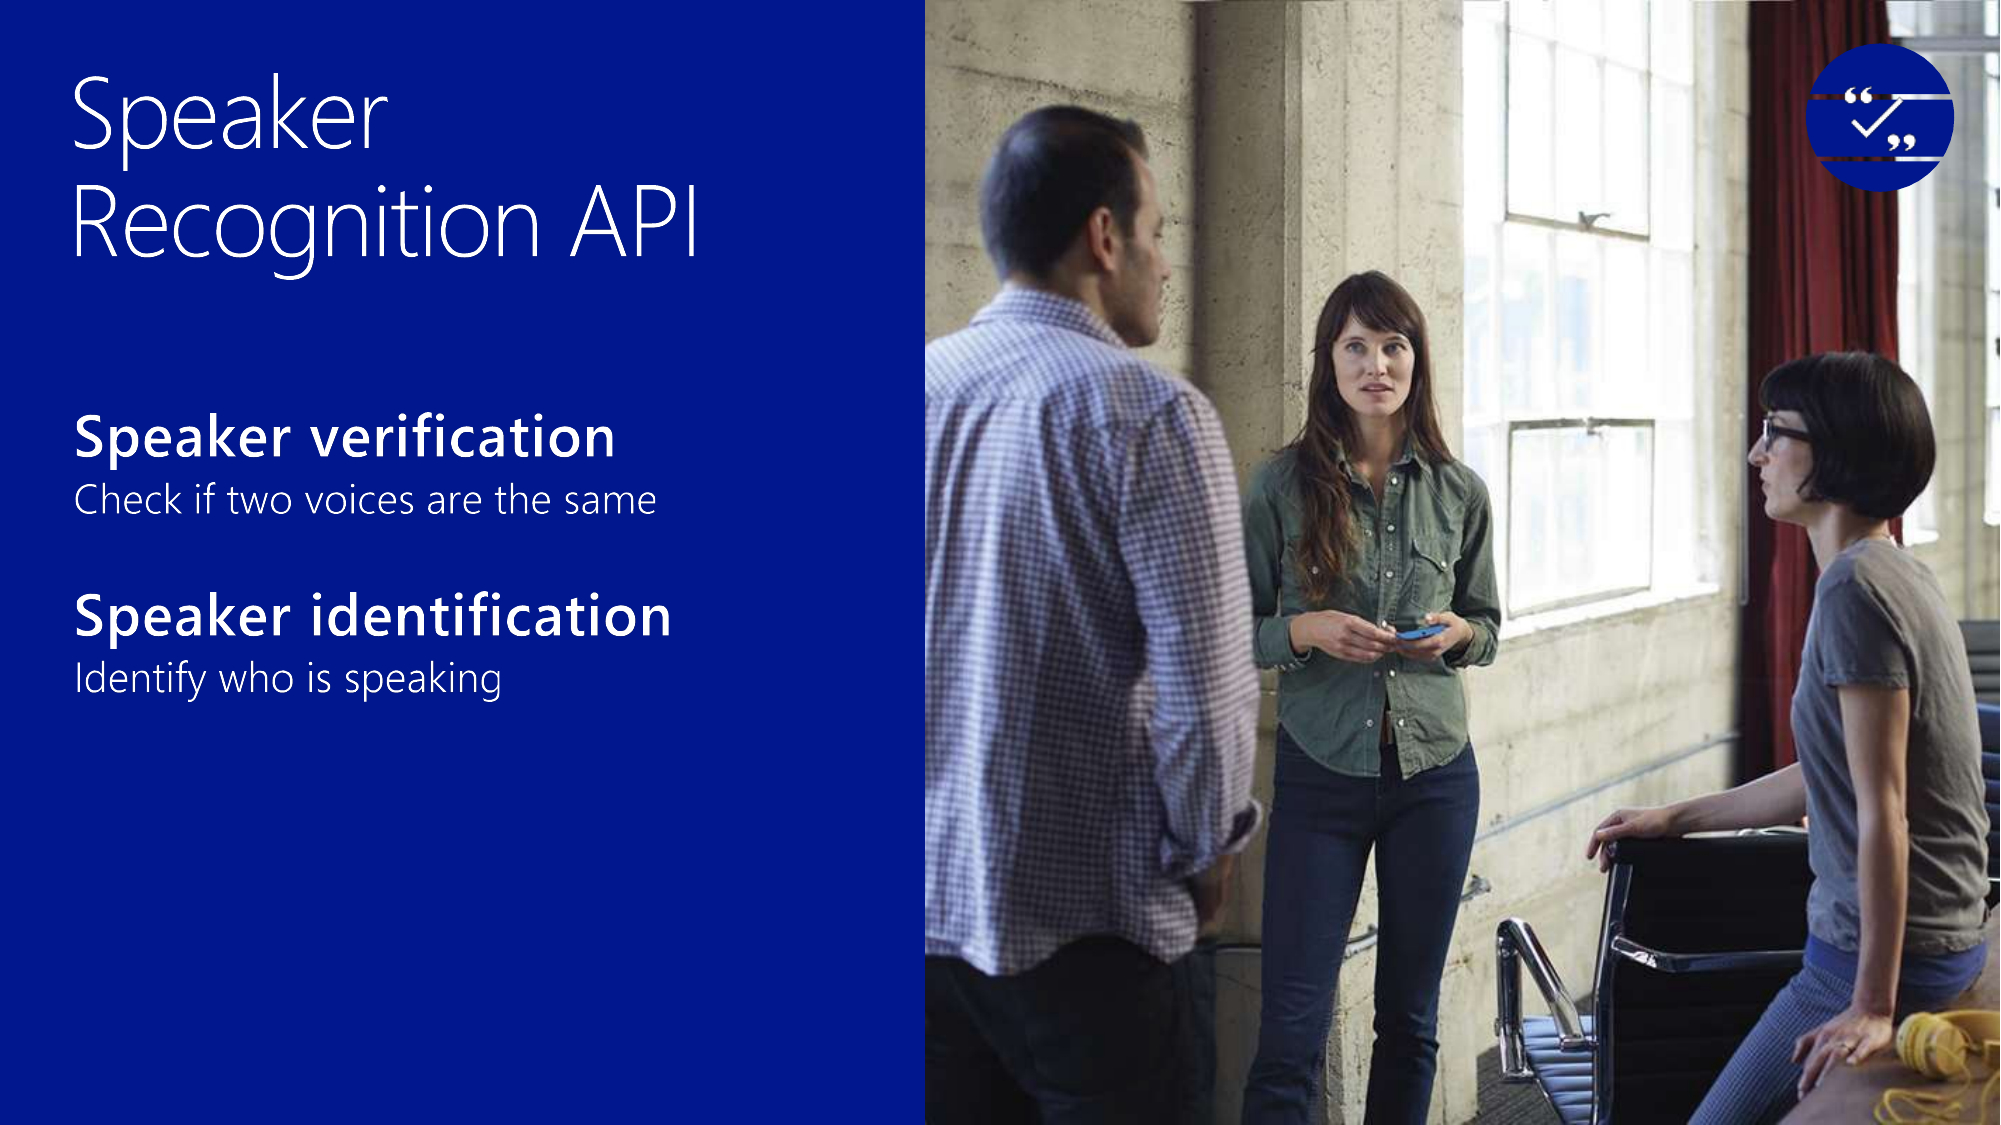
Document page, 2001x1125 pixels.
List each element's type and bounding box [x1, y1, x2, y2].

text_box [0, 0, 925, 1125]
text_box [76, 412, 613, 470]
text_box [1843, 43, 1917, 53]
text_box [1845, 183, 1915, 192]
text_box [1945, 81, 1951, 95]
text_box [74, 73, 388, 171]
text_box [925, 0, 2000, 1125]
text_box [1945, 99, 1955, 154]
text_box [1805, 99, 1815, 153]
text_box [77, 660, 500, 703]
text_box [75, 482, 656, 514]
text_box [76, 185, 694, 280]
text_box [1809, 82, 1815, 95]
text_box [76, 591, 669, 649]
text_box [1815, 53, 1945, 183]
